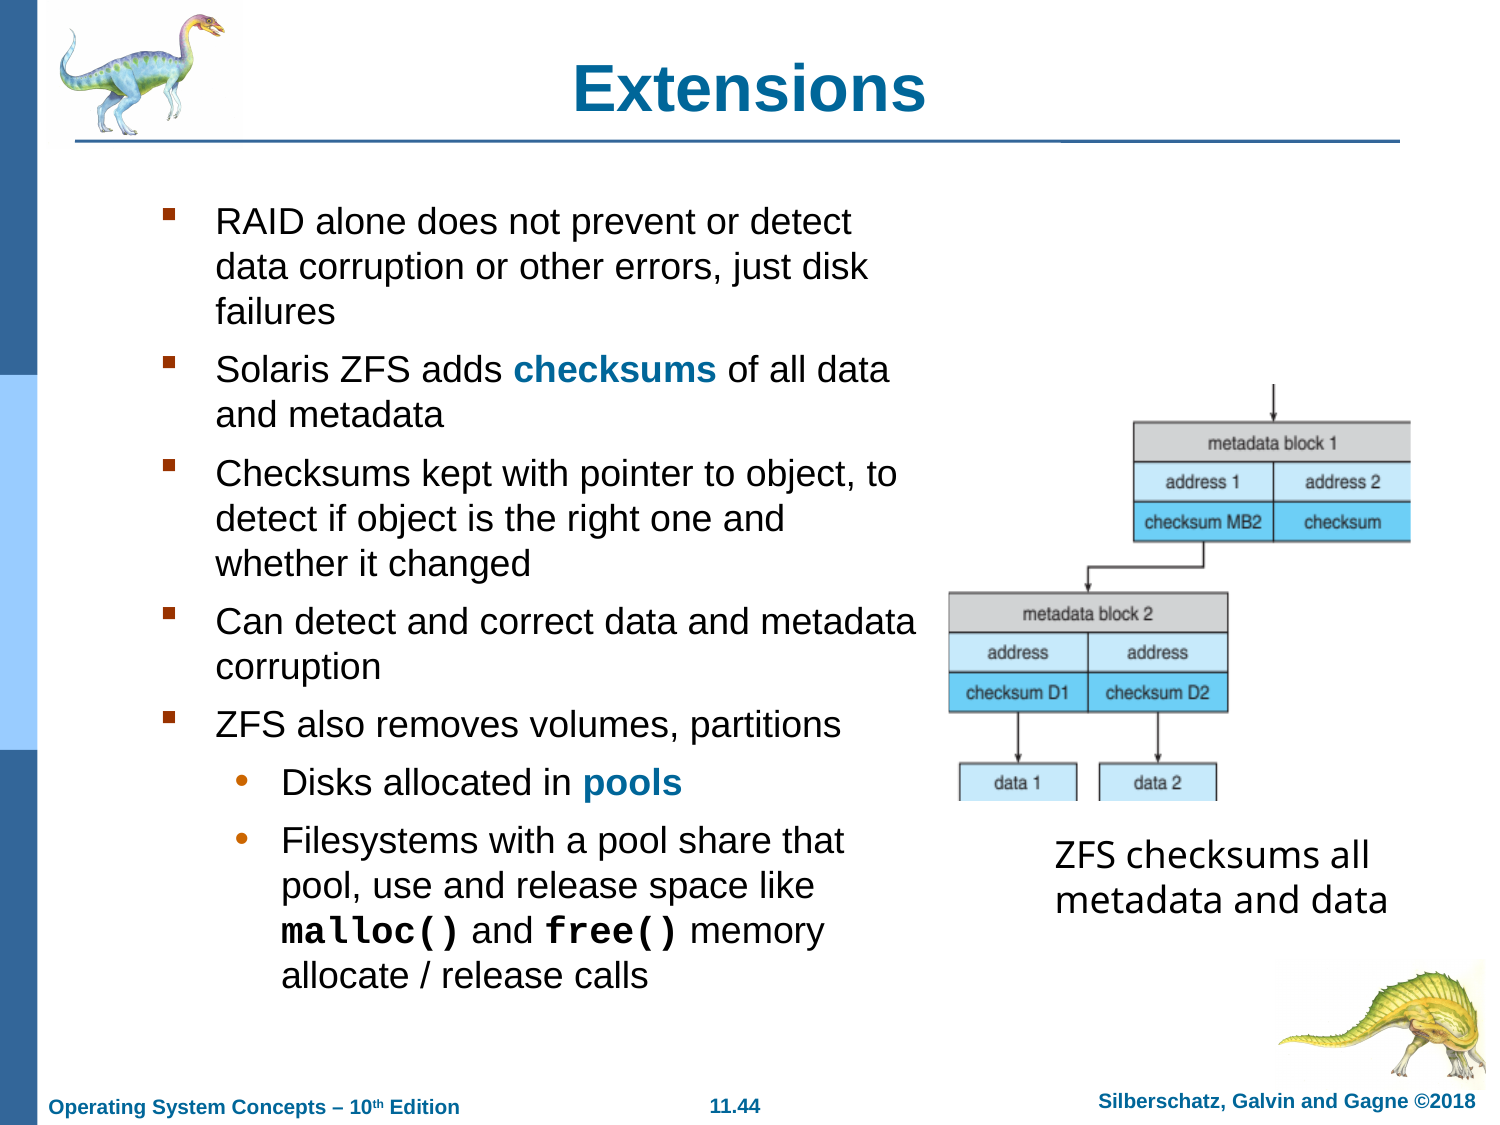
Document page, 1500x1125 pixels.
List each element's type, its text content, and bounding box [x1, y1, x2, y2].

text_box ZFS checksums all metadata and data [1039, 823, 1500, 929]
picture [46, 0, 243, 149]
picture [948, 384, 1411, 801]
picture [1275, 959, 1486, 1090]
title Extensions [75, 38, 1425, 133]
list RAID alone does not prevent or detect data corruption or other errors, just disk failures Solaris ZFS adds checksums of all data and metadata Checksums kept with pointer to object, to detect if object is the right one and whether it changed Can detect and correct data and metadata corruption ZFS also removes volumes, partitions Disks allocated in pools Filesystems with a pool share that pool, use and release space like malloc() and free() memory allocate / release calls [144, 189, 934, 1036]
